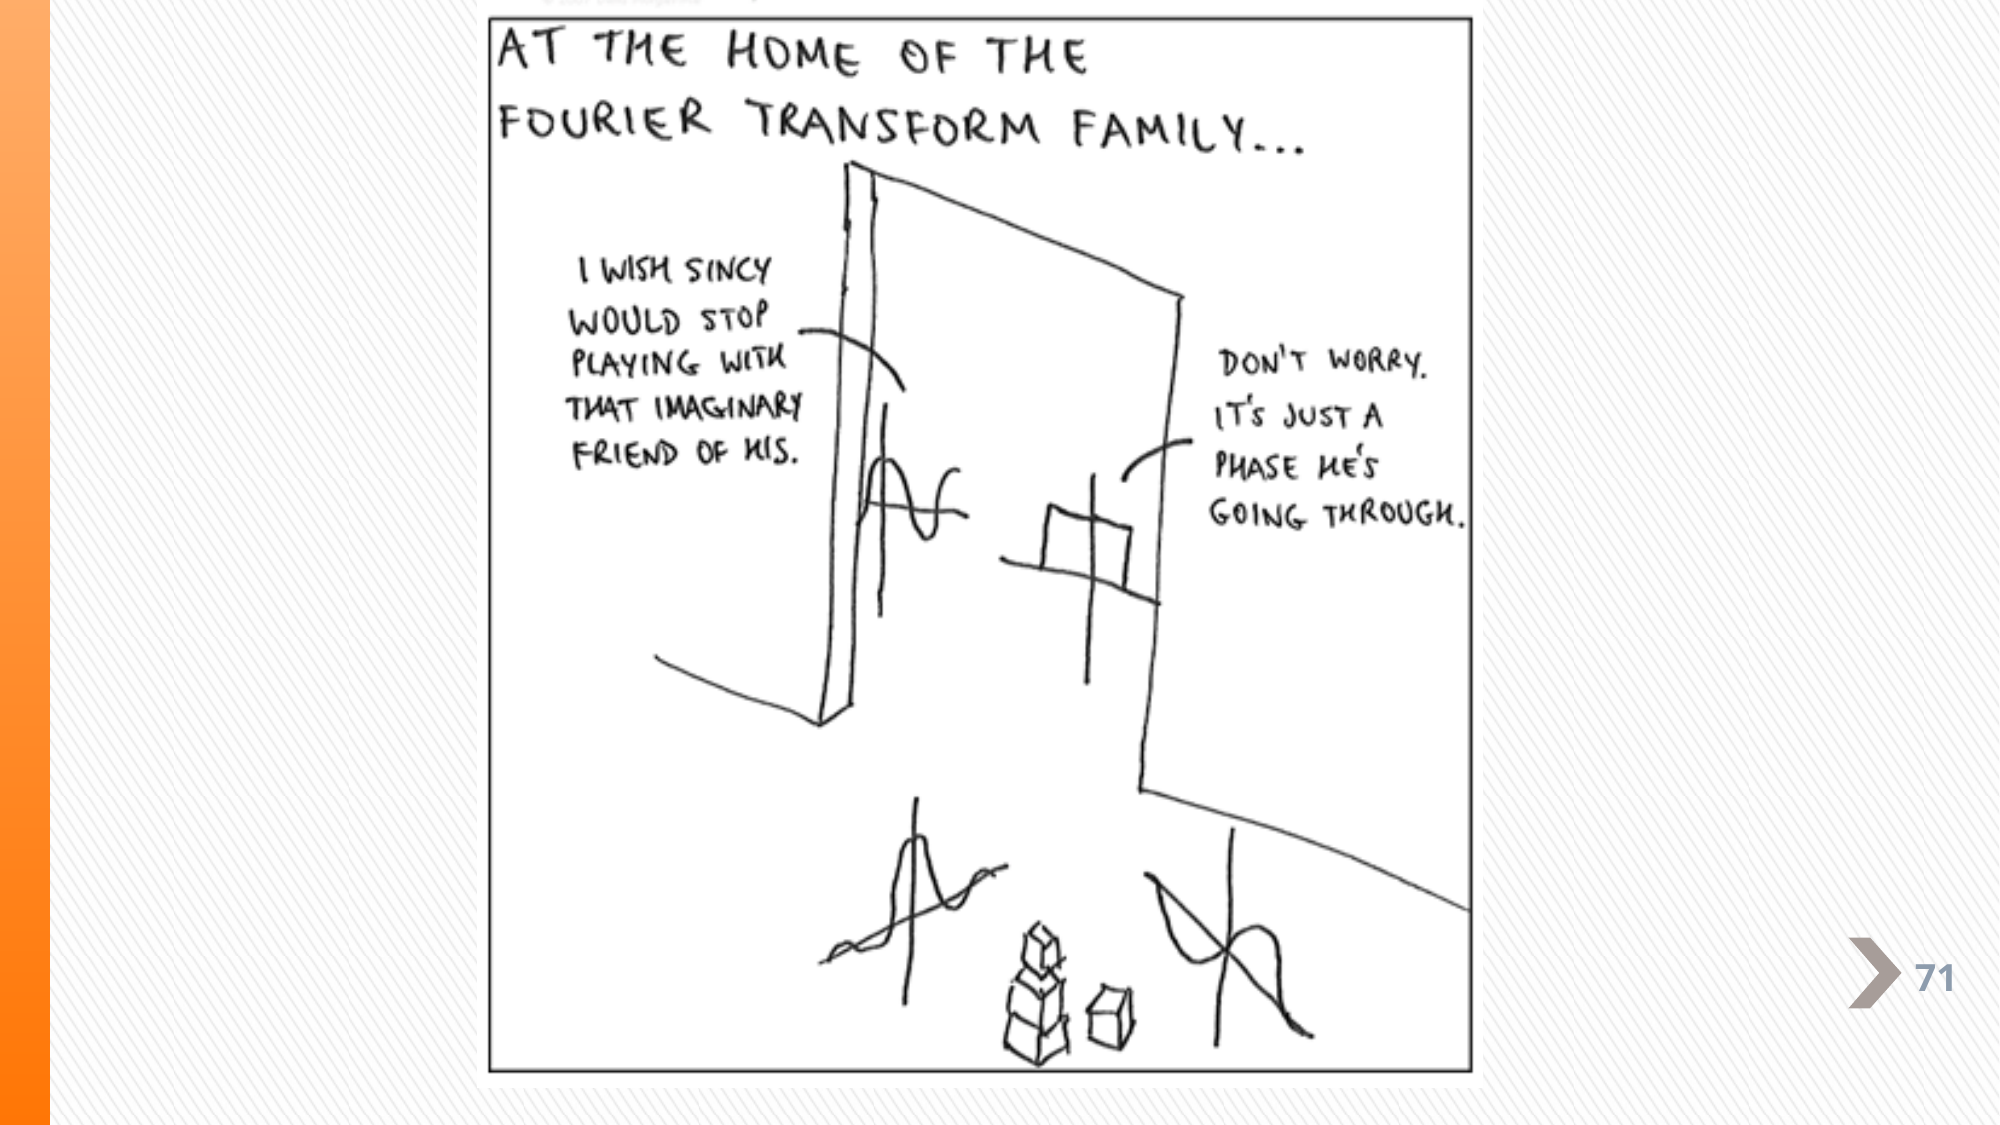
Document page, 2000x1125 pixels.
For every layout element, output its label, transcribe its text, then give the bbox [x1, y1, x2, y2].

slide_number 71 [1899, 950, 2000, 1010]
picture [477, 0, 1483, 1088]
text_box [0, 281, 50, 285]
